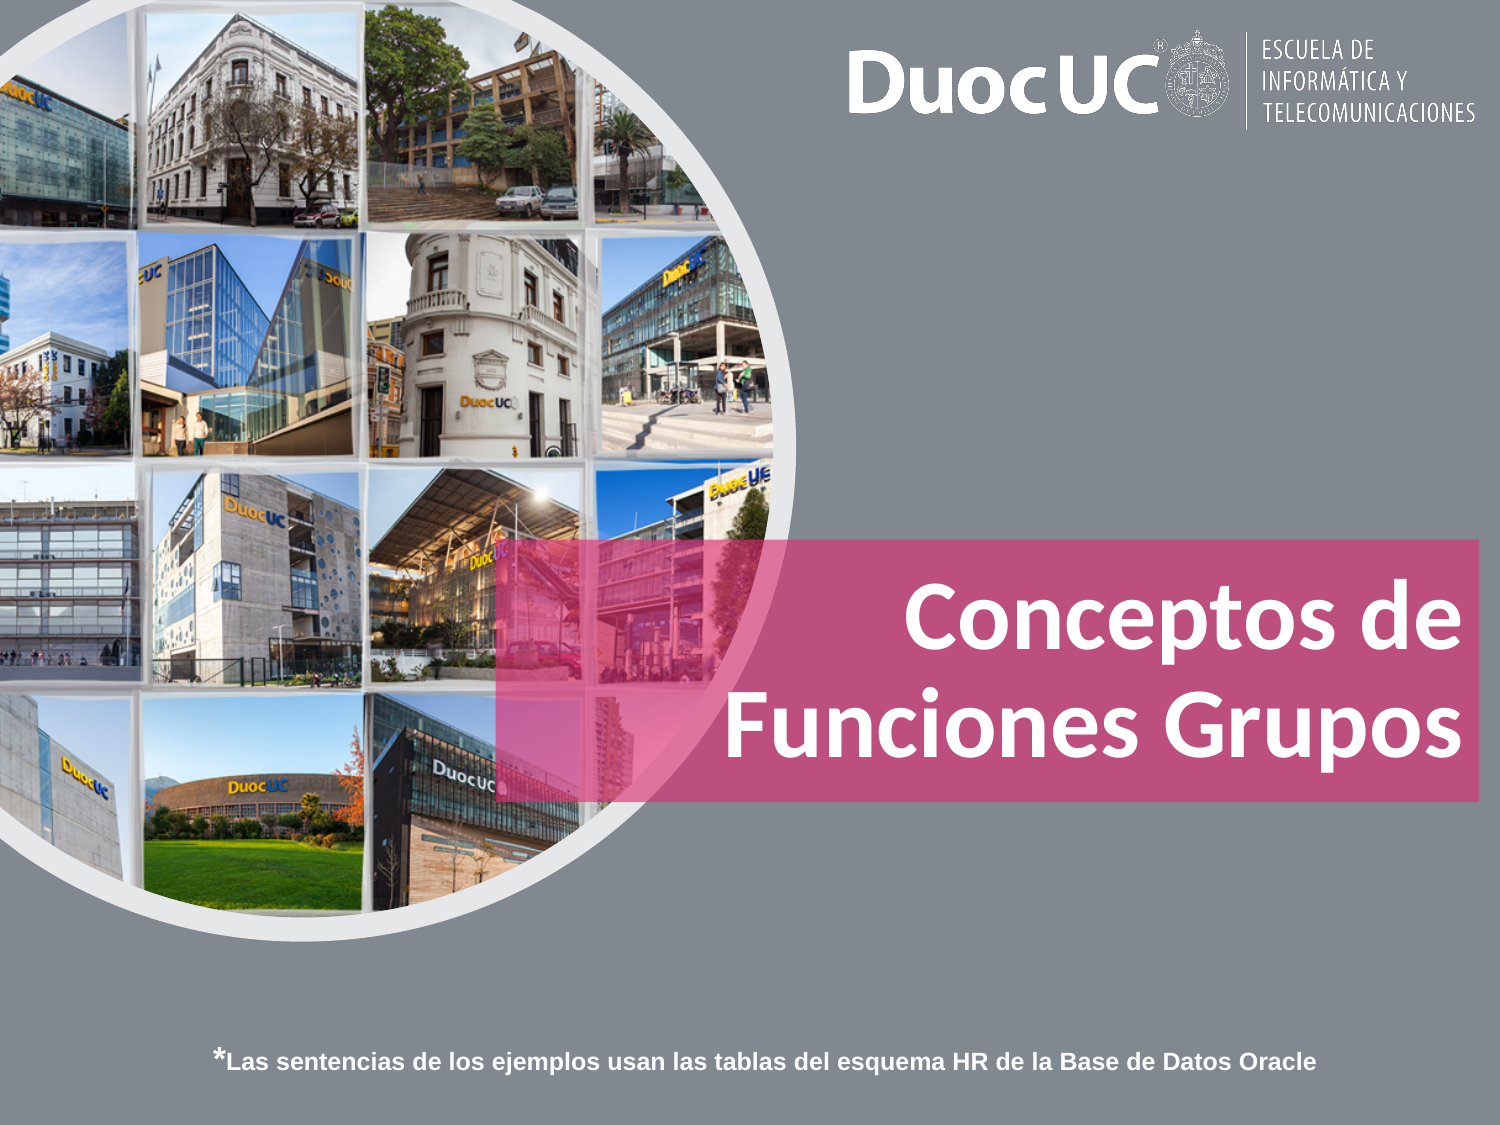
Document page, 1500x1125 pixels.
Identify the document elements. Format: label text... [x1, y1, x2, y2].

text_box *Las sentencias de los ejemplos usan las tablas del esquema HR de la Base de Datos Oracle [198, 1029, 349, 1125]
picture [849, 30, 1475, 130]
picture [0, 0, 774, 918]
title Conceptos de Funciones Grupos [495, 539, 1480, 803]
